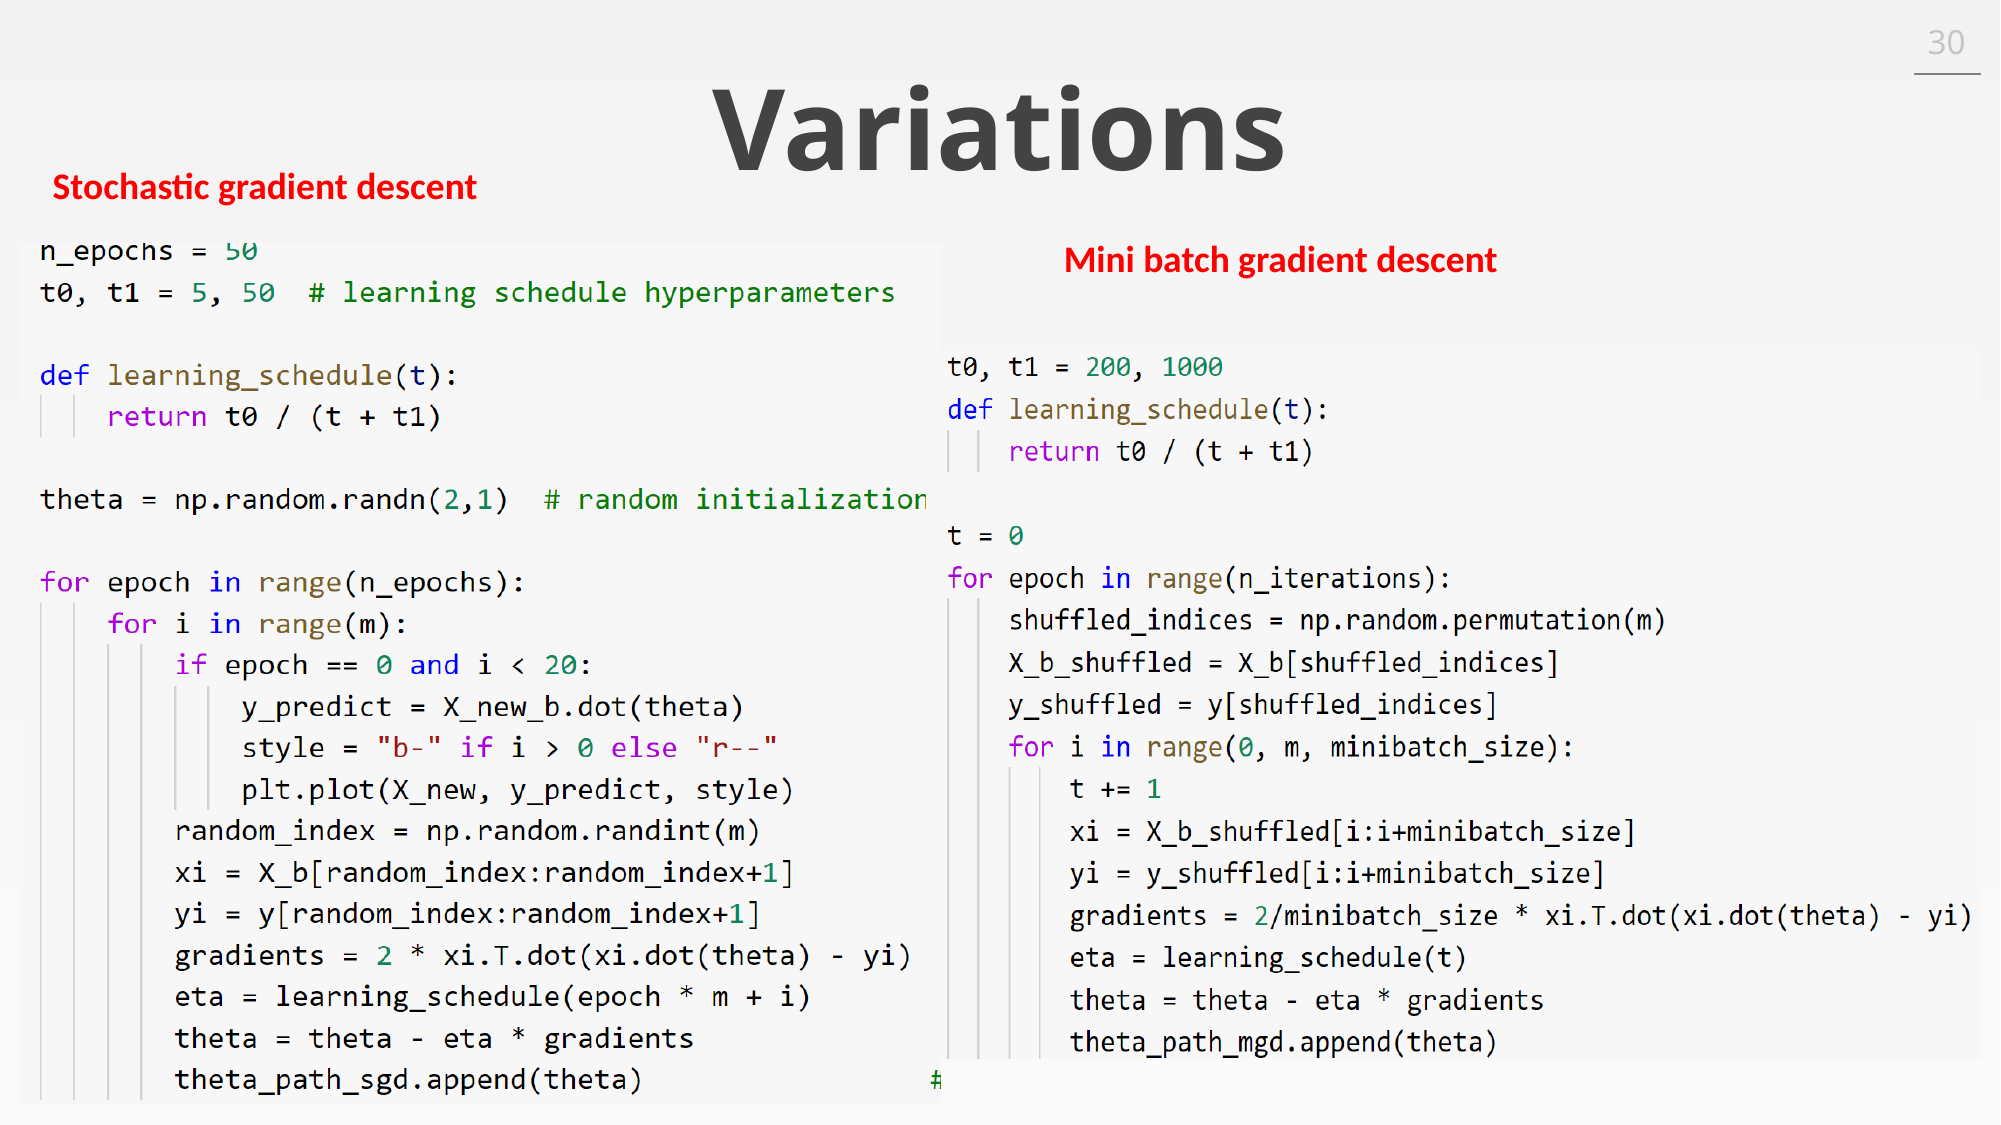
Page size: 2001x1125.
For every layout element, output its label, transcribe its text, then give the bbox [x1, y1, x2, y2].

text_box Mini batch gradient descent [1048, 227, 1610, 288]
text_box Stochastic gradient descent [38, 154, 599, 215]
title Variations [0, 43, 2000, 224]
picture [20, 243, 1981, 1105]
slide_number 30 [1896, 13, 1981, 74]
